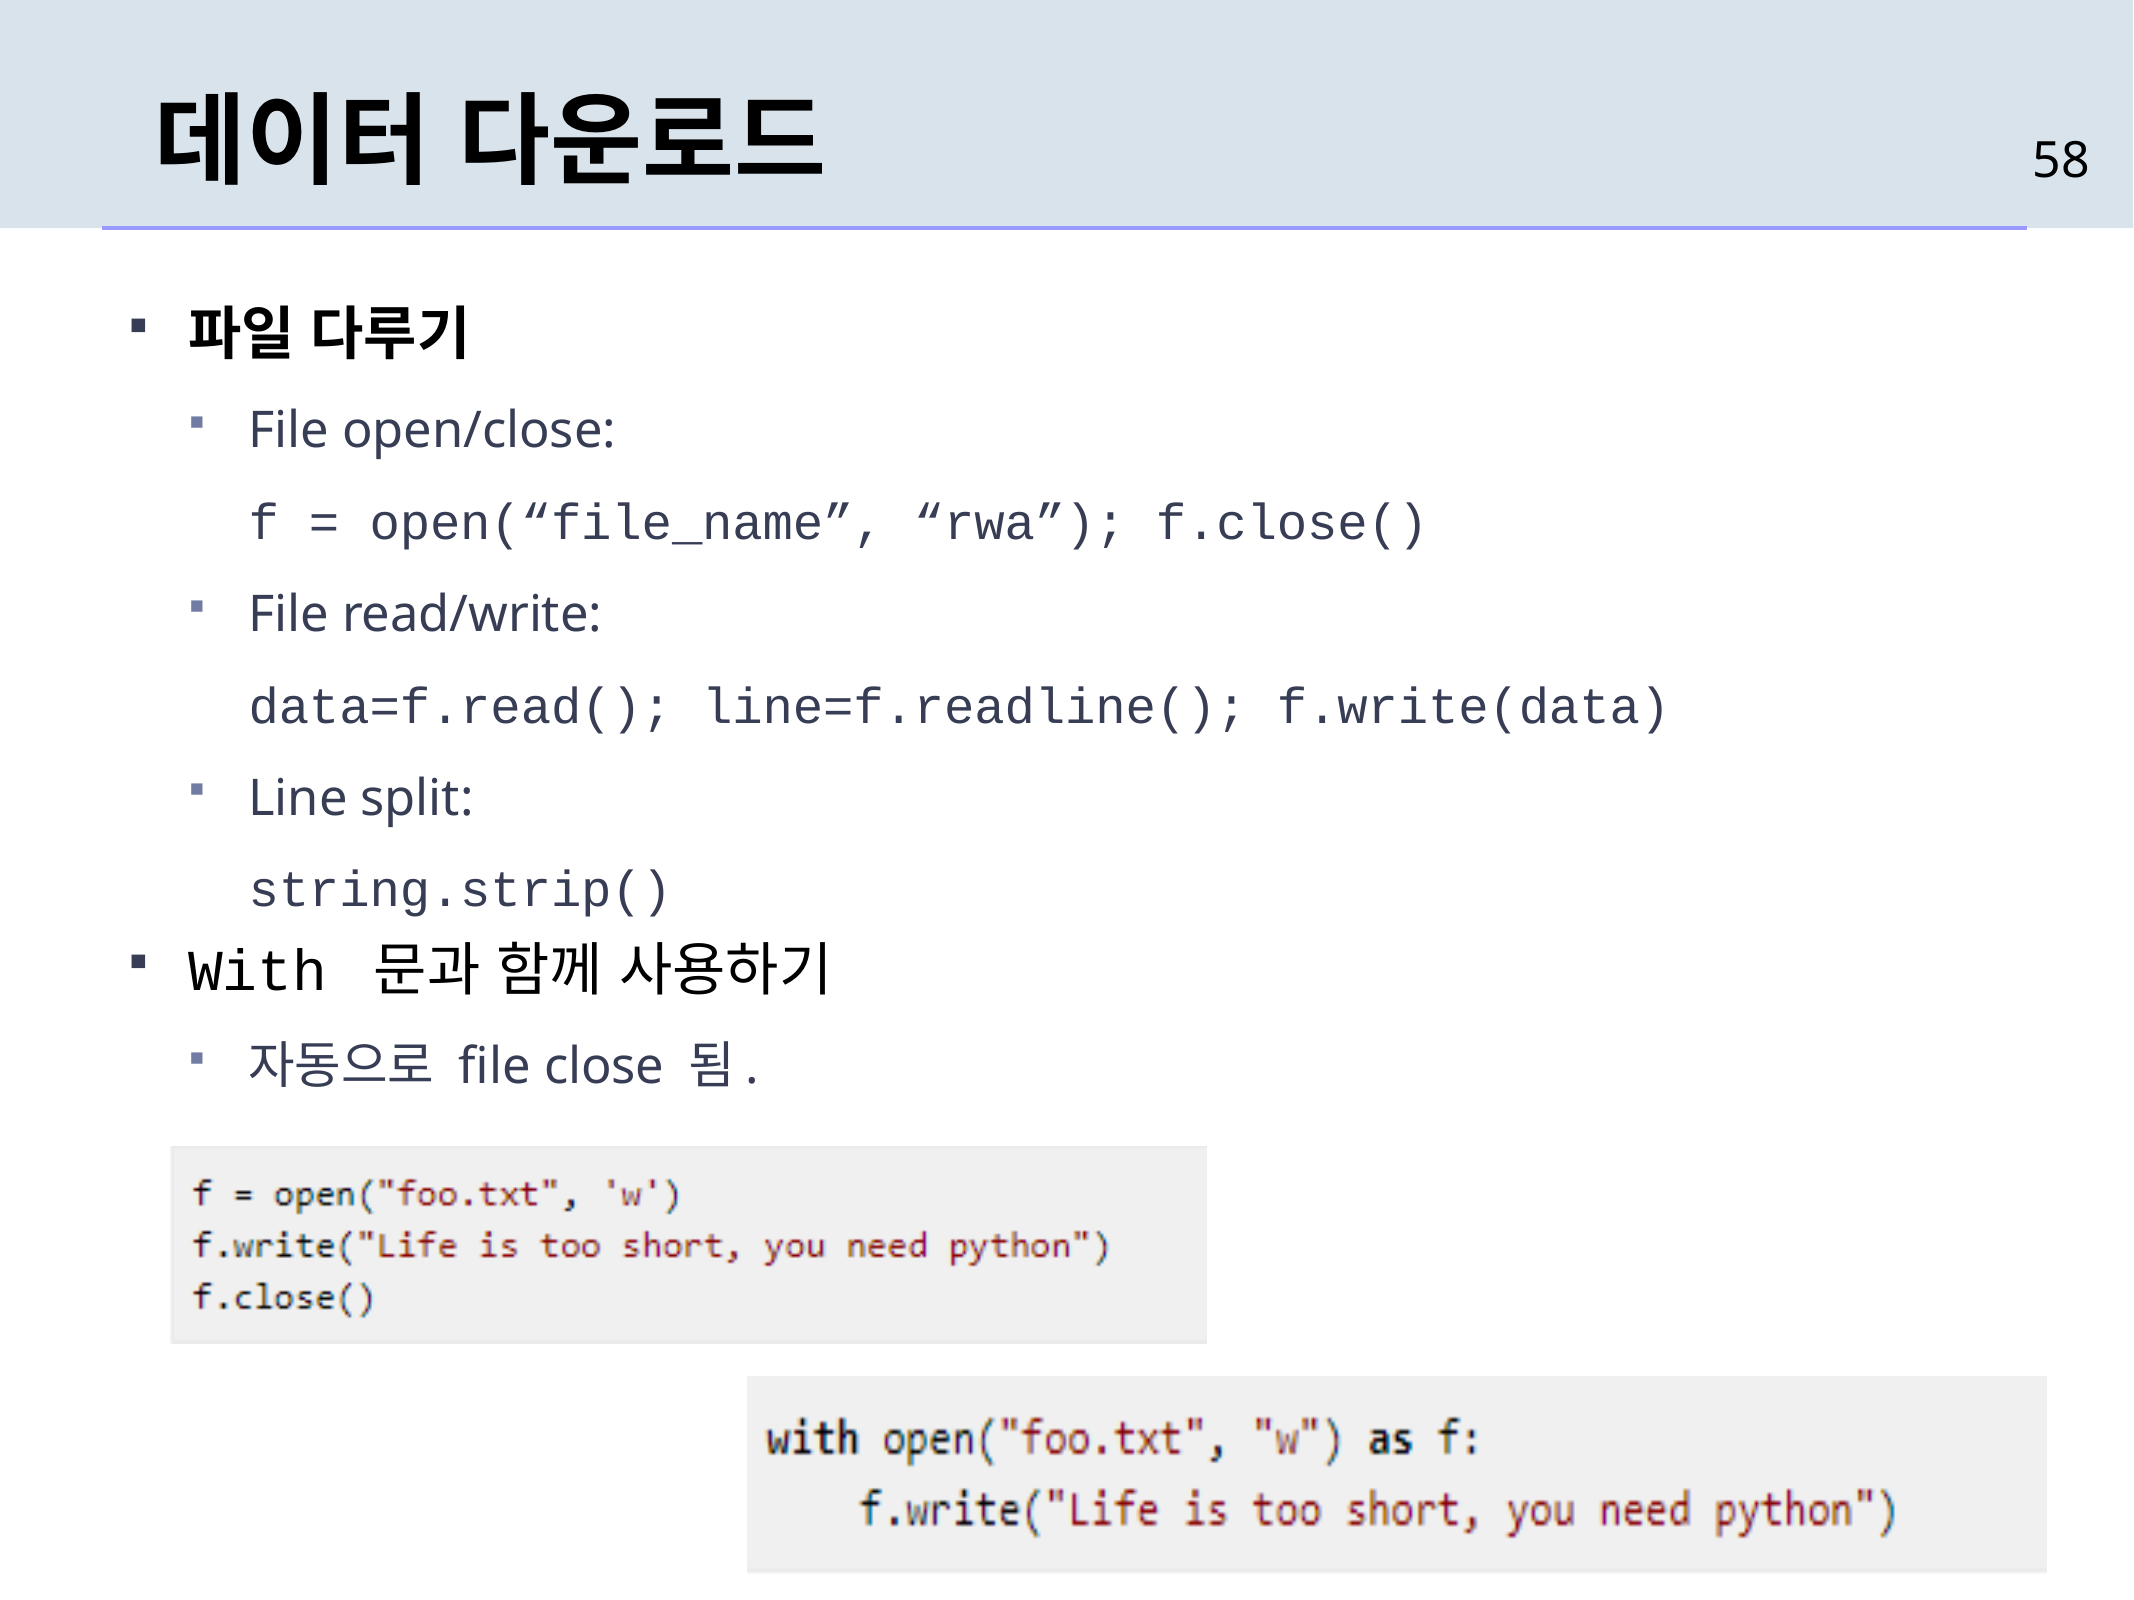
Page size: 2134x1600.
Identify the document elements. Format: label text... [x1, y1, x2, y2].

title 데이터 다운로드 [133, 55, 2024, 208]
picture [166, 1145, 1207, 1344]
list 파일 다루기 File open/close: f = open(“file_name”, “rwa”); f.close() File read/write: data=f.read(); line=f.readline(); f.write(data) Line split: string.strip() With 문과 함께 사용하기 자동으로 file close 됨. [106, 285, 2027, 1114]
slide_number 58 [2011, 116, 2134, 203]
picture [747, 1376, 2047, 1582]
